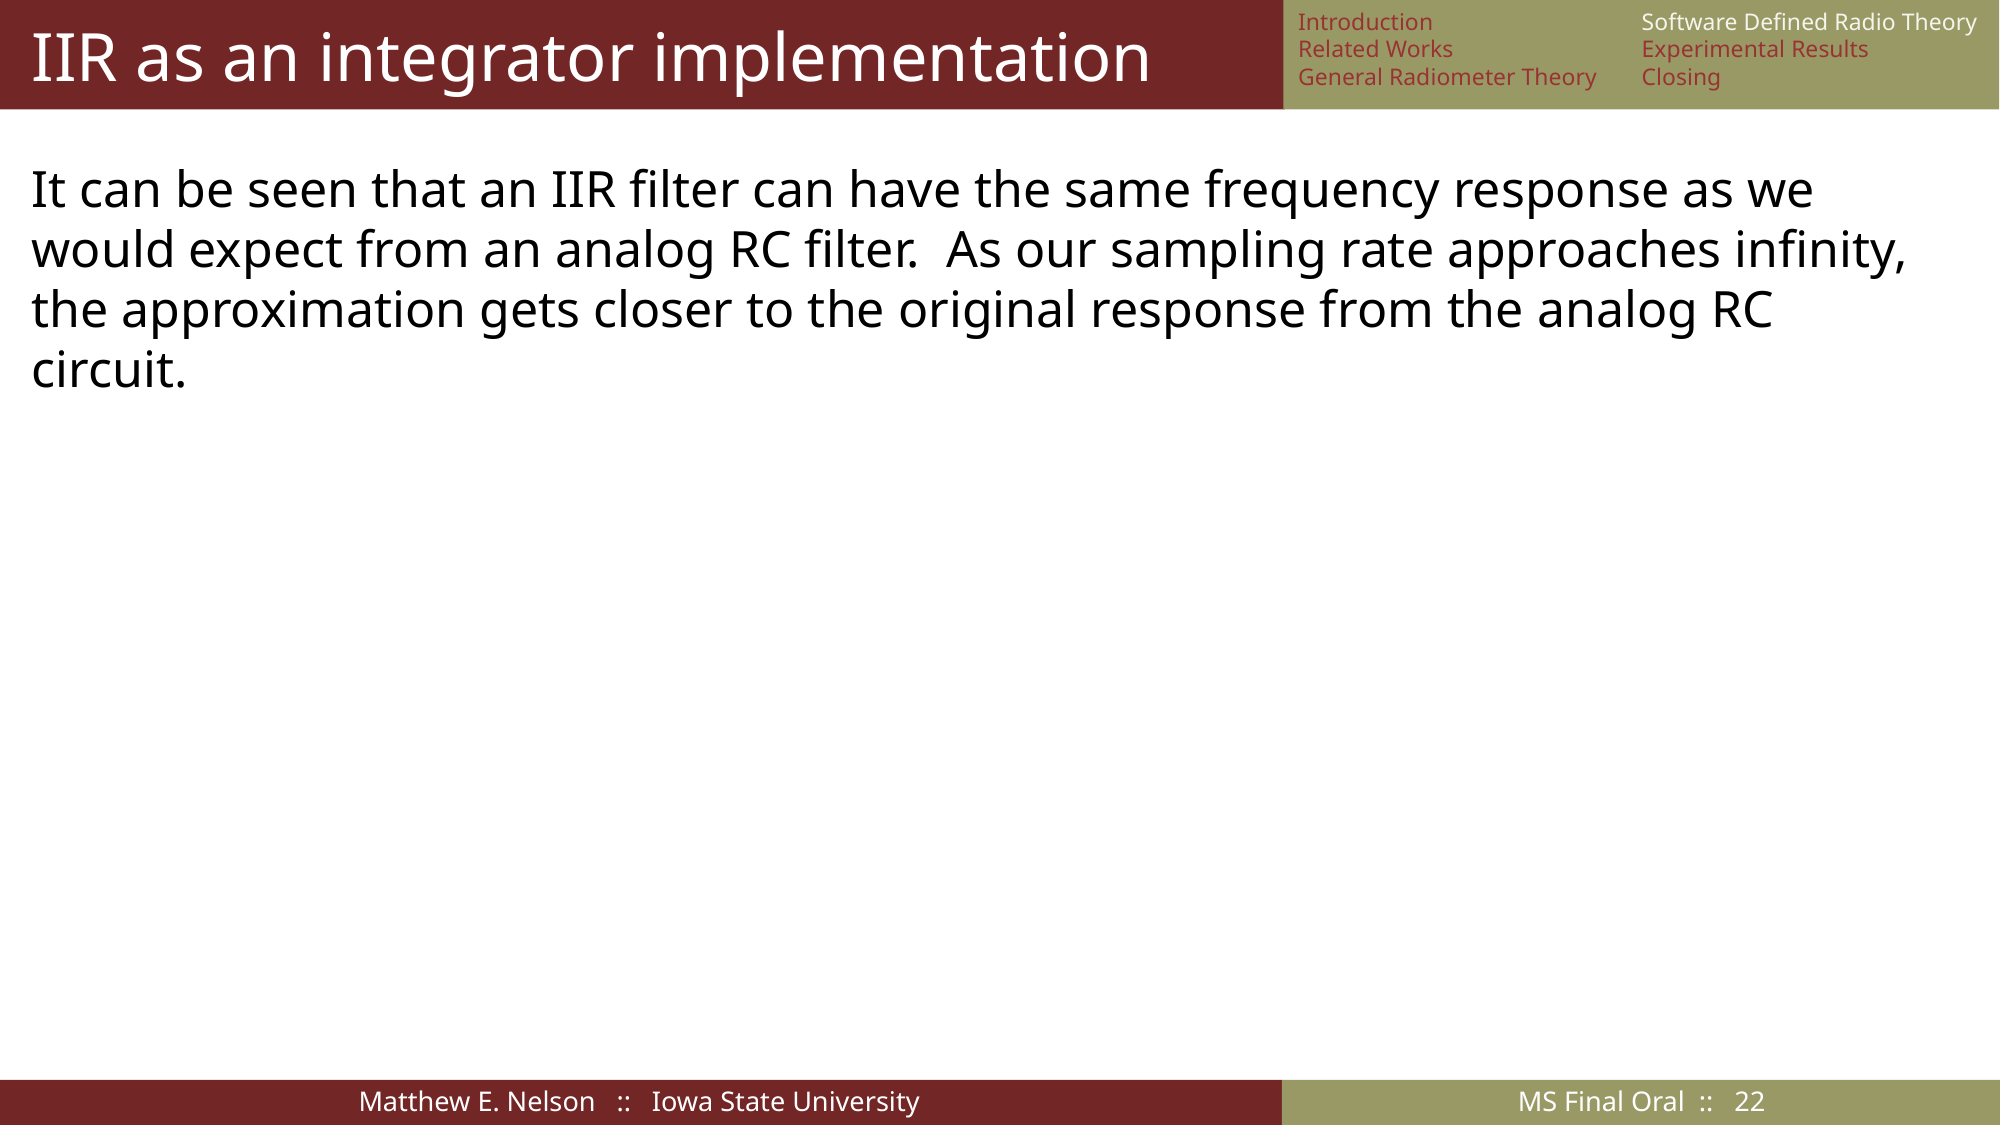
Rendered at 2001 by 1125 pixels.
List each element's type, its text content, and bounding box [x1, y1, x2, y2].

text_box Introduction Related Works General Radiometer Theory Software Defined Radio Theory Experimental Results Closing [1283, 0, 2000, 110]
title IIR as an integrator implementation [16, 0, 1283, 110]
